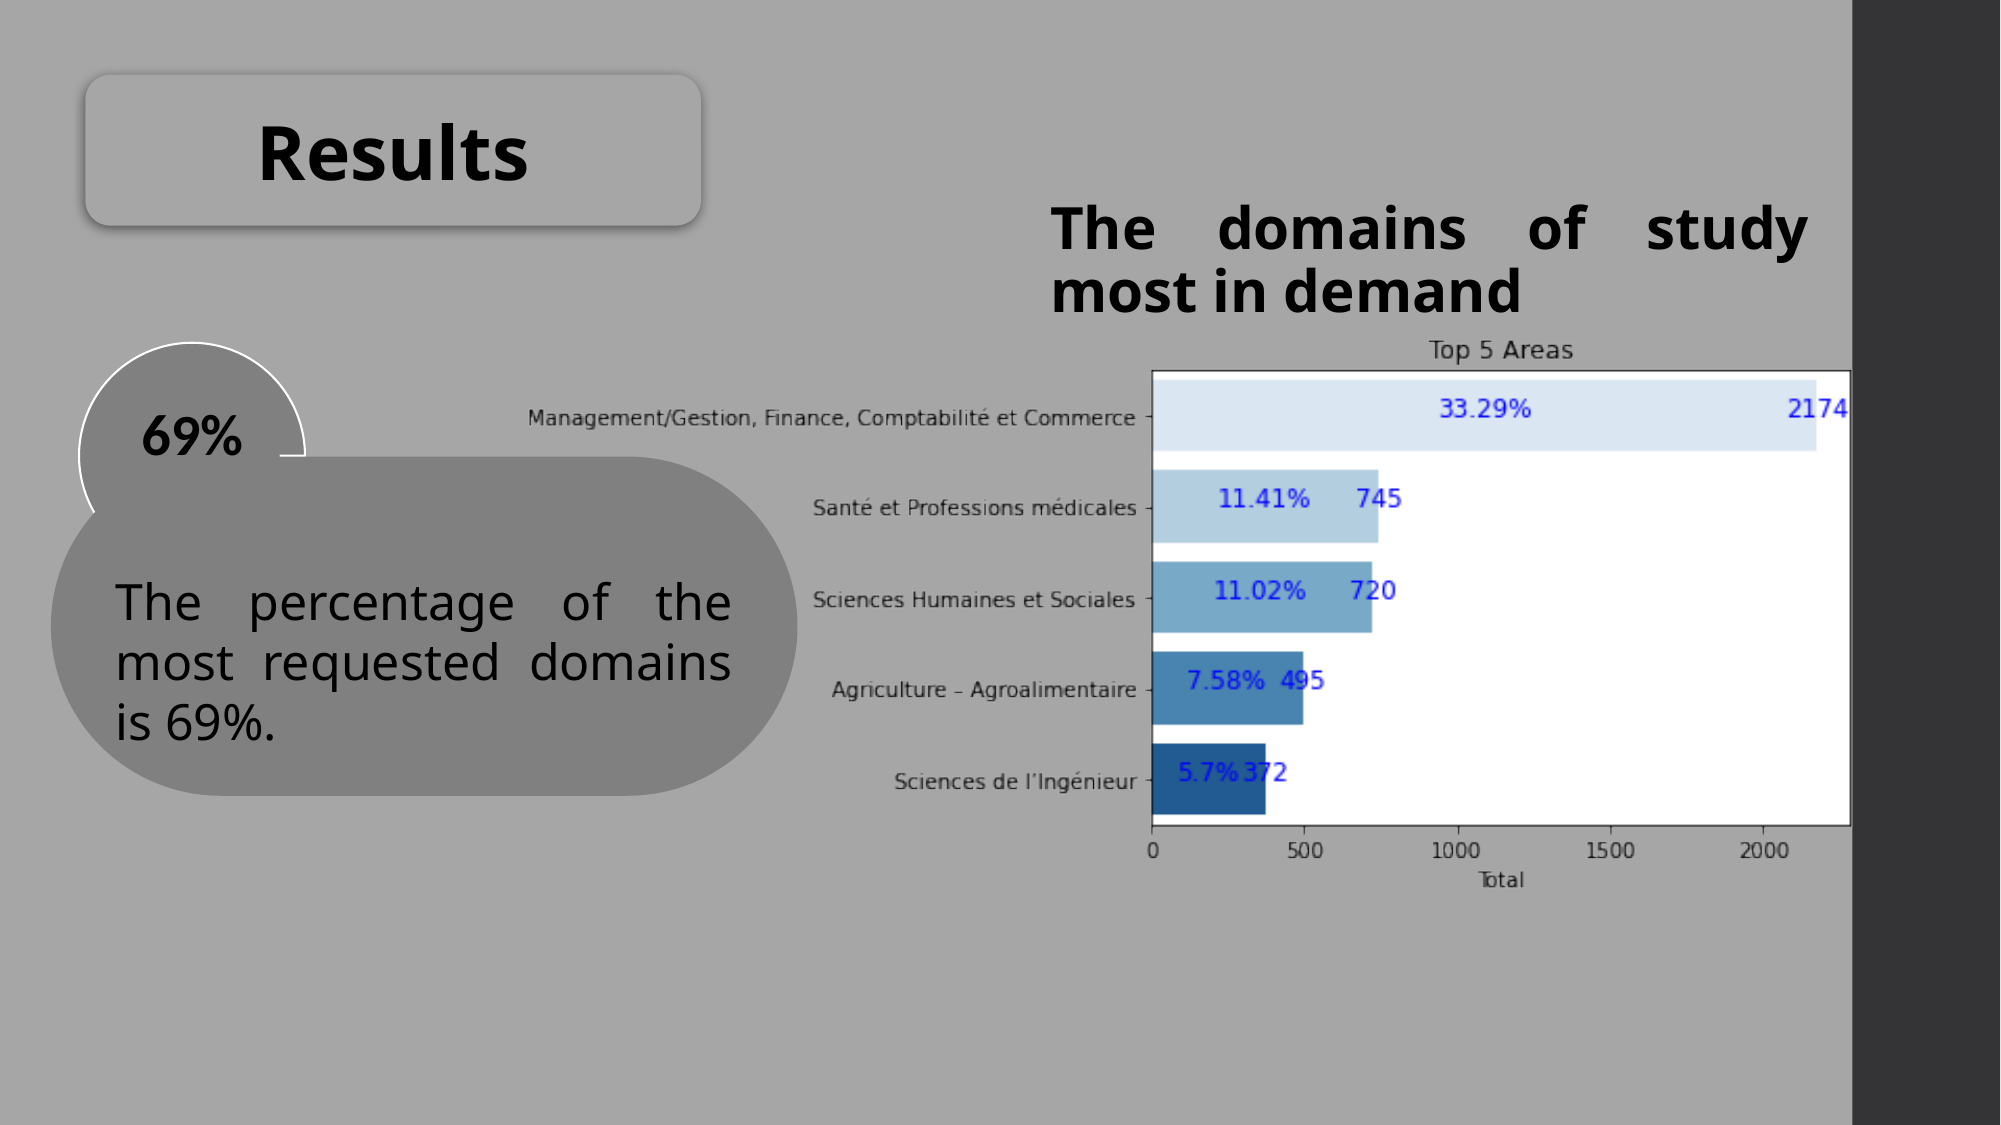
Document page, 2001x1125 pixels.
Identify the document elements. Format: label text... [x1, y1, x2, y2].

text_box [78, 342, 306, 569]
text_box The percentage of the most requested domains is 69%. [49, 455, 506, 797]
picture [513, 324, 1865, 905]
text_box Results [85, 74, 701, 226]
text_box The domains of study most in demand [1034, 241, 1824, 320]
